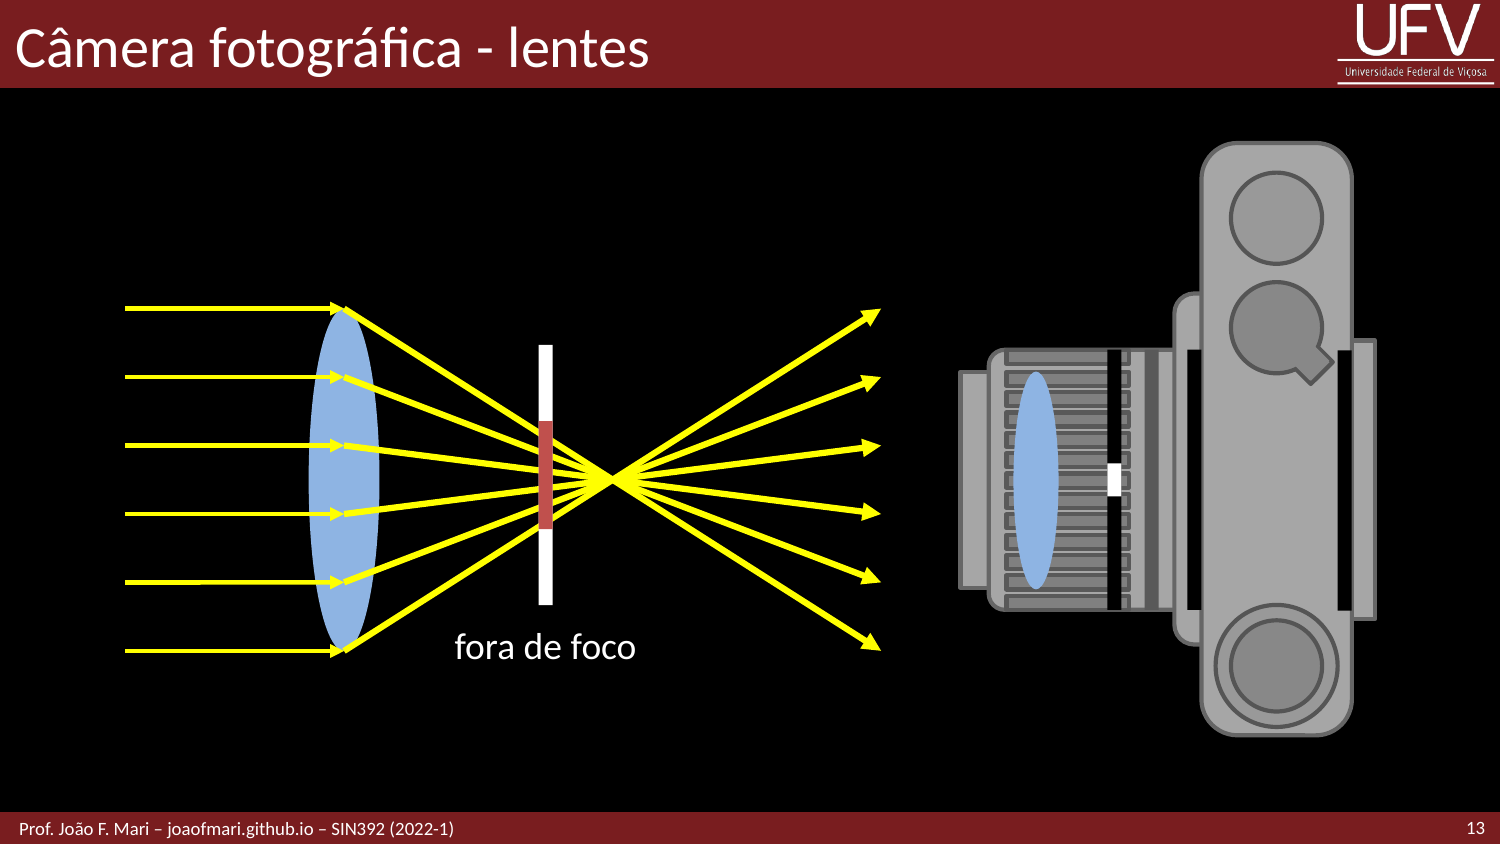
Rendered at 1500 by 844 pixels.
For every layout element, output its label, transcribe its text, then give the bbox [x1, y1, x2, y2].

footer Prof. João F. Mari – joaofmari.github.io – SIN392 (2022-1) [0, 812, 1034, 844]
title Câmera fotográfica - lentes [0, 0, 1500, 88]
slide_number 13 [1328, 811, 1500, 844]
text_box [124, 142, 1376, 736]
list [0, 88, 1500, 812]
